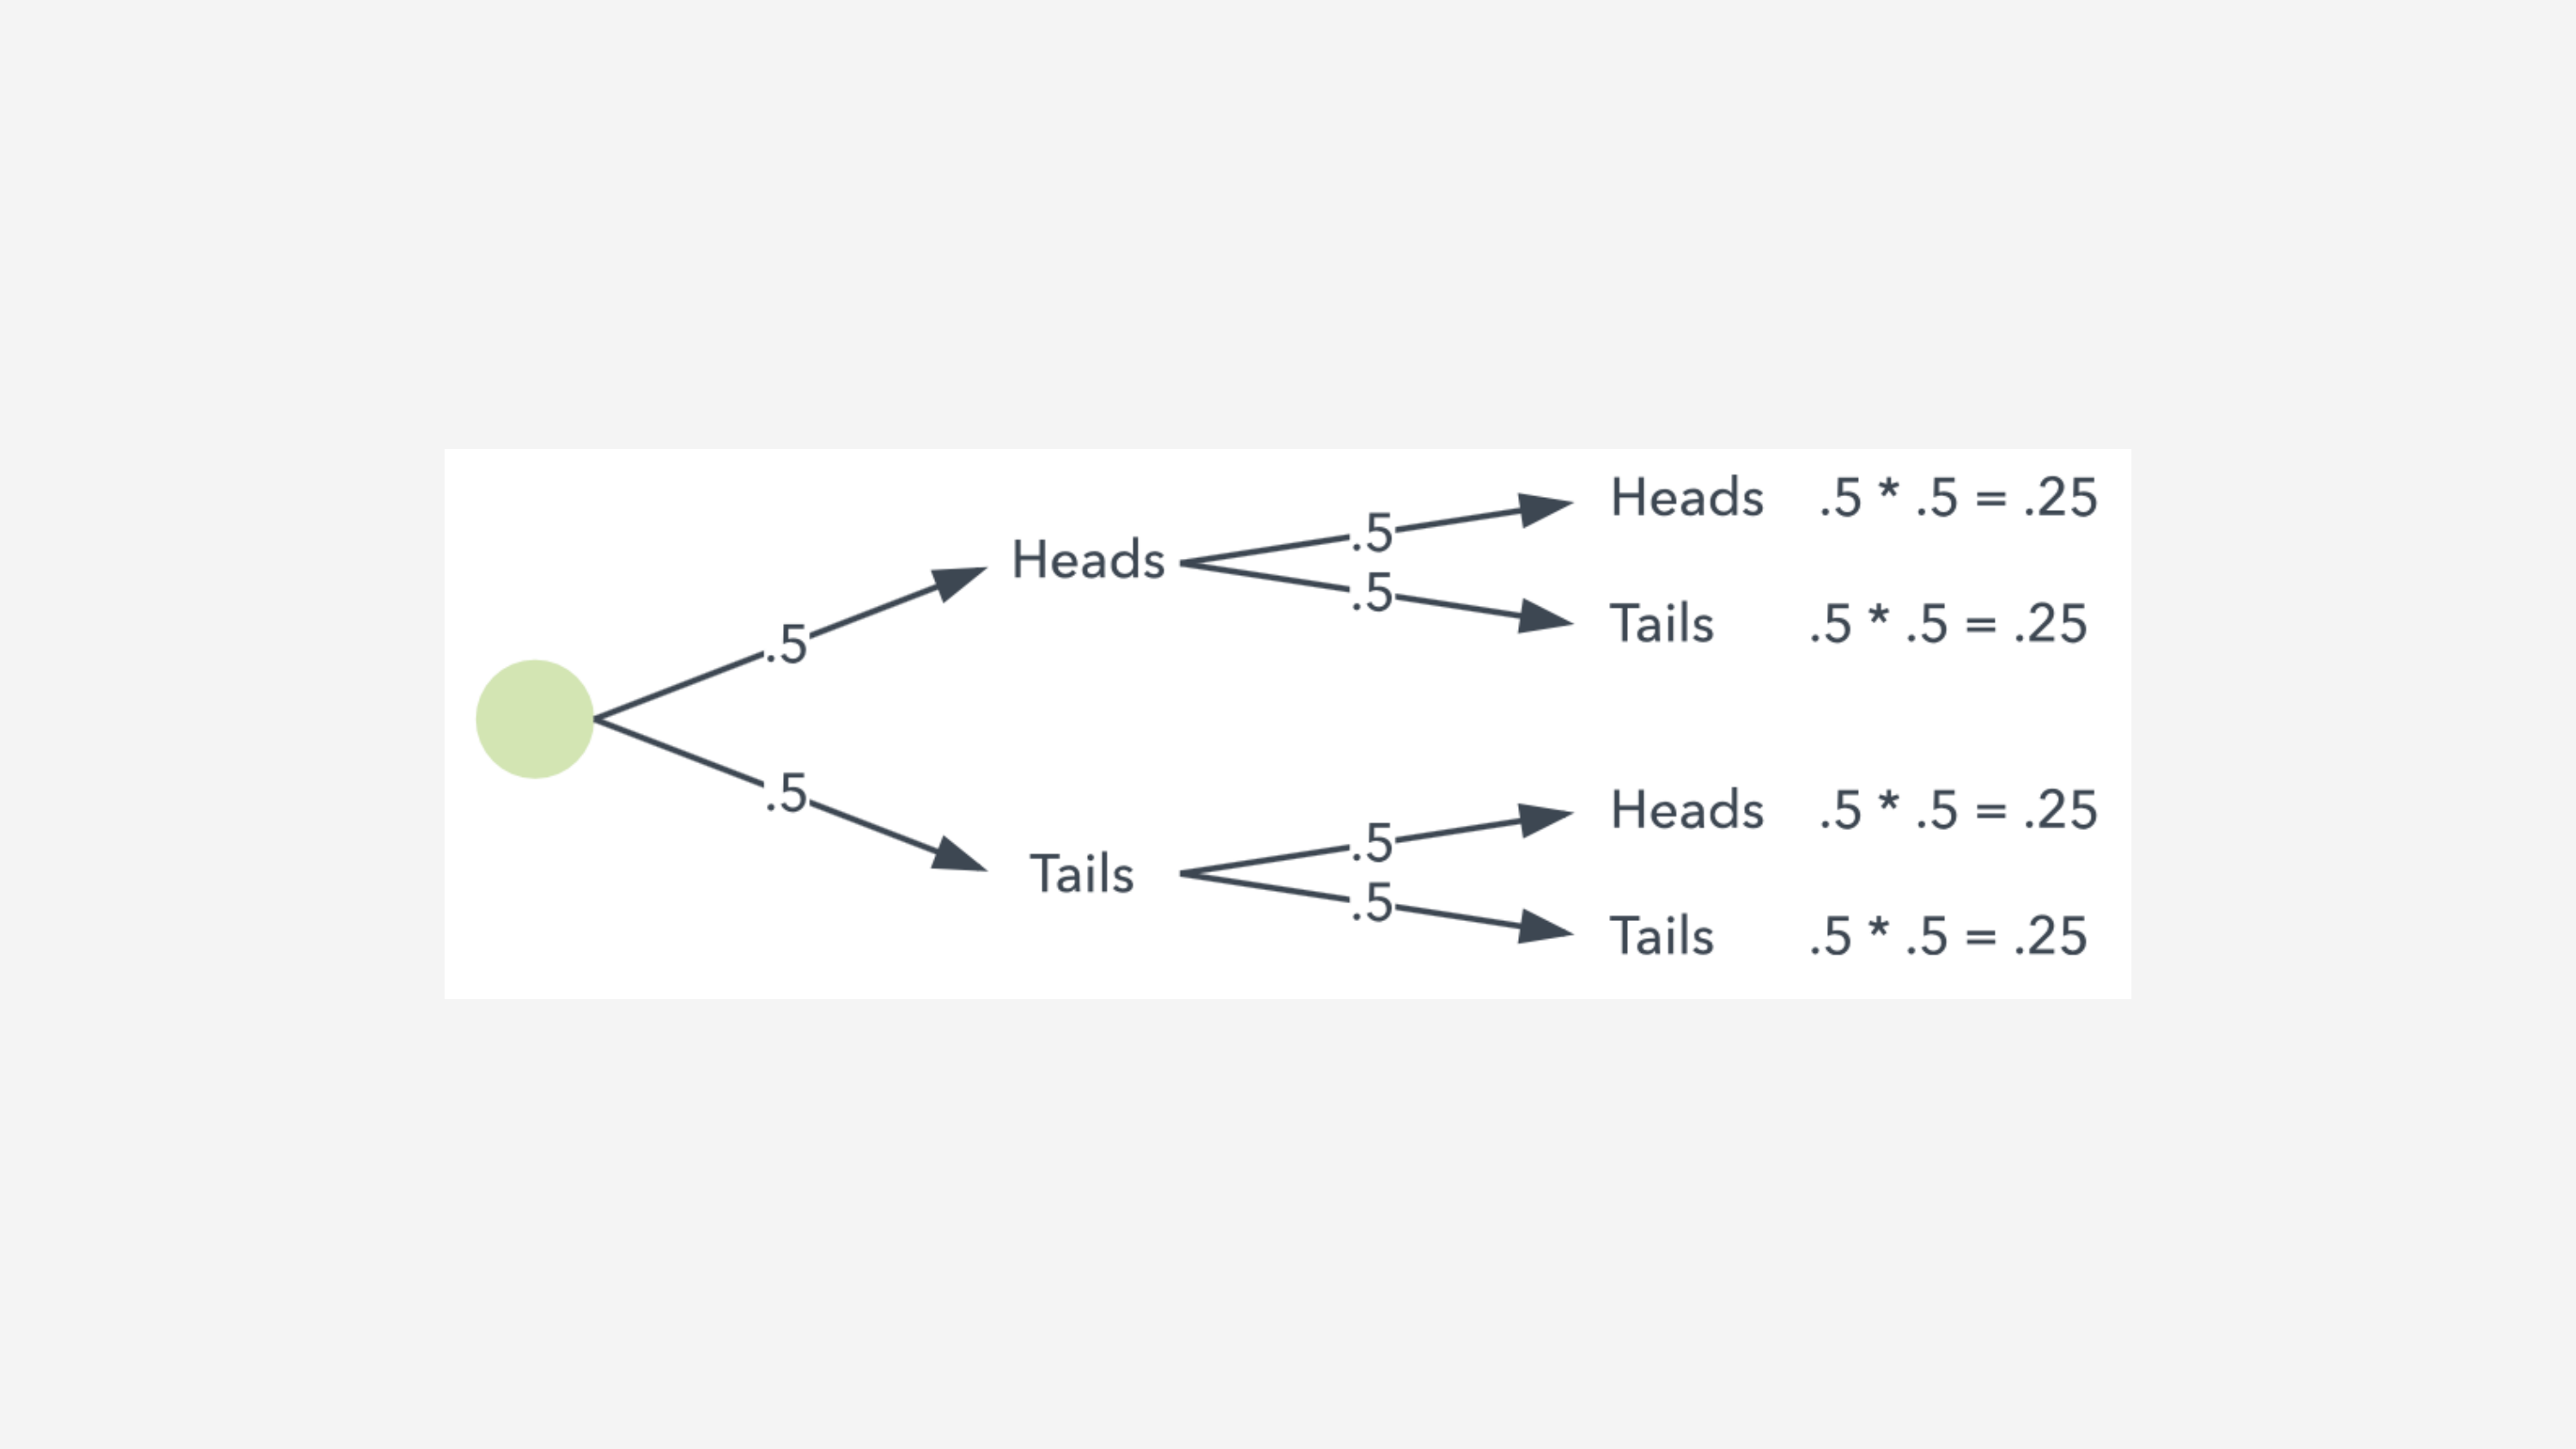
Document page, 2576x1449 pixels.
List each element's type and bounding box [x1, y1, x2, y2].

text_box [444, 449, 2132, 999]
